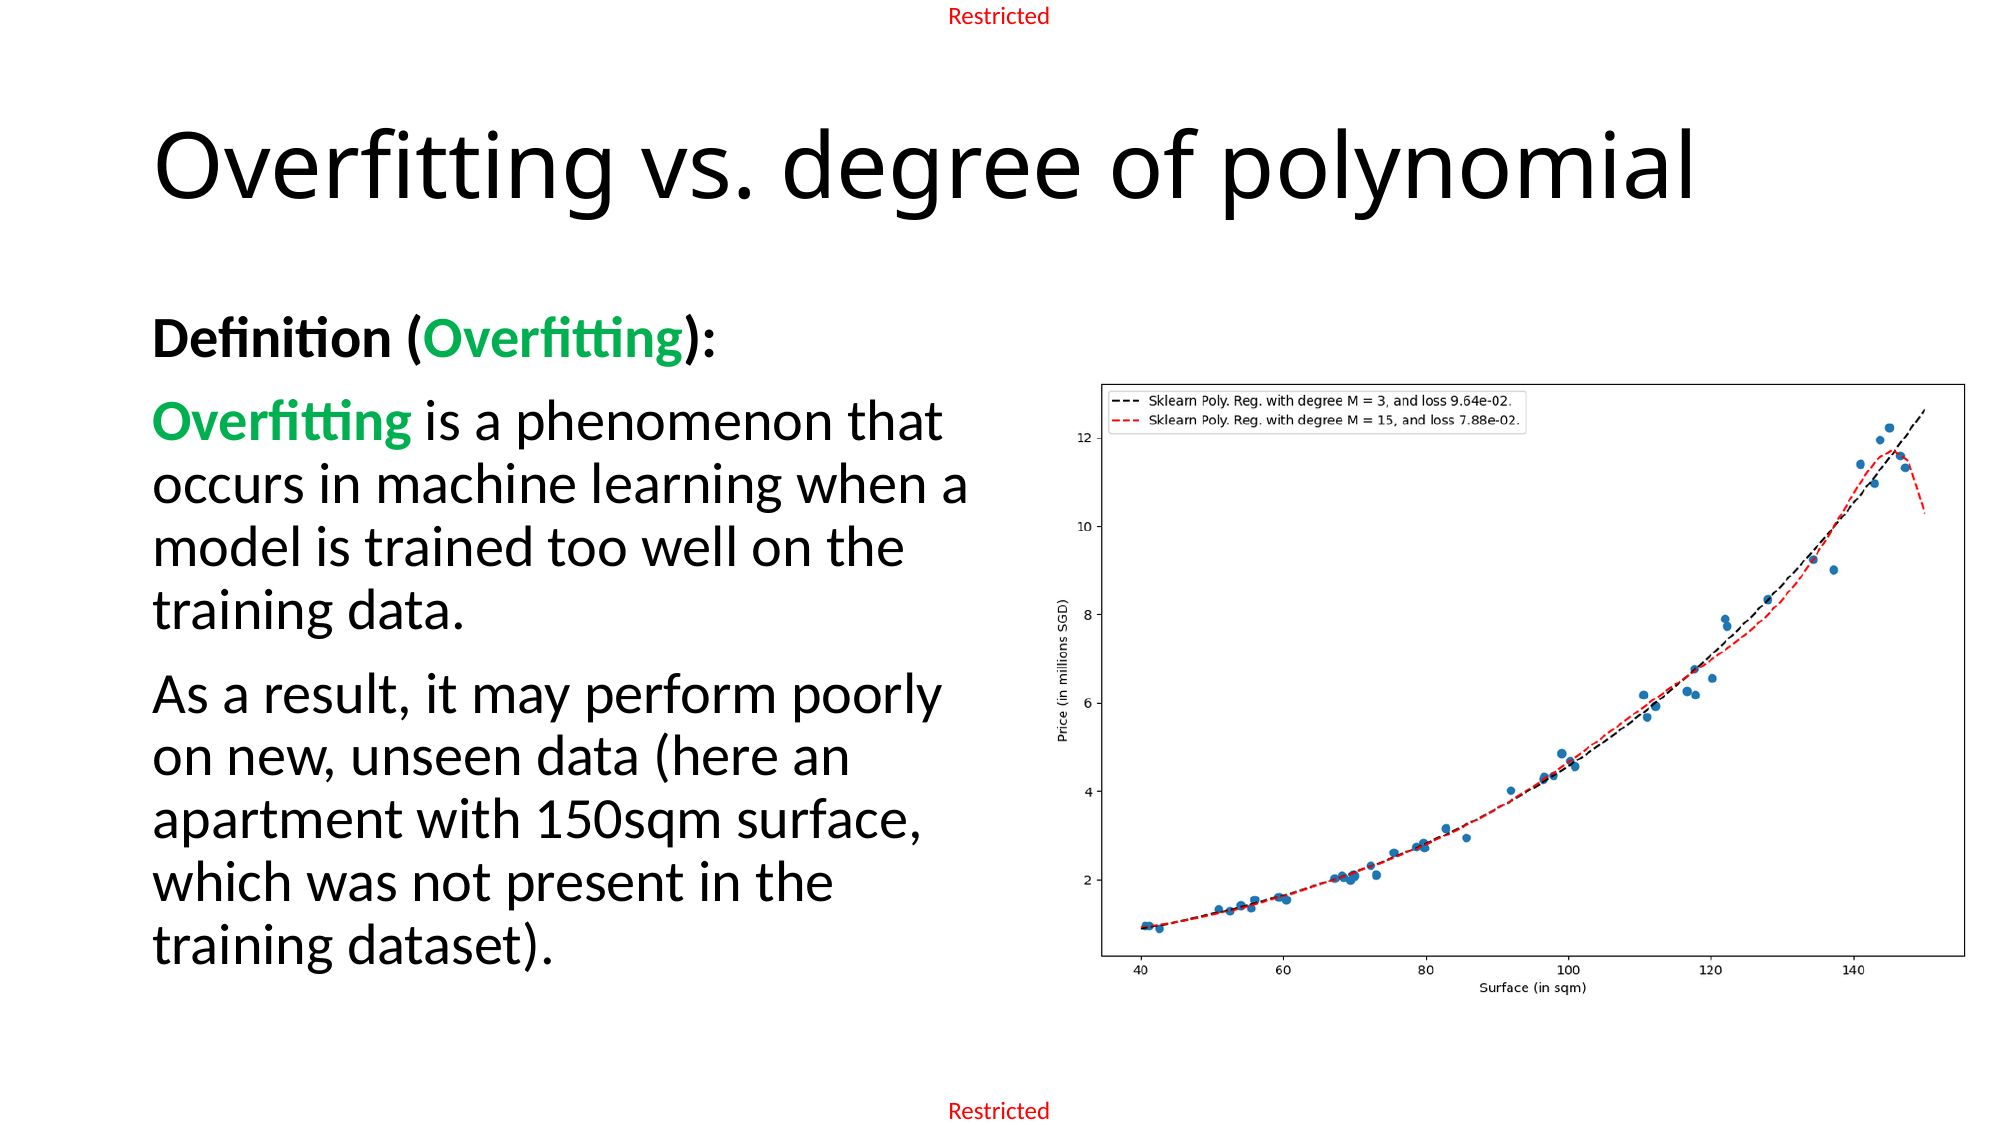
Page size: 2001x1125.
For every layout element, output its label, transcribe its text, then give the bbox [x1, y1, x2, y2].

title Overfitting vs. degree of polynomial [137, 59, 1863, 278]
list Definition (Overfitting): Overfitting is a phenomenon that occurs in machine learning when a model is trained too well on the training data. As a result, it may perform poorly on new, unseen data (here an apartment with 150sqm surface, which was not present in the training dataset). [137, 299, 988, 1014]
picture [1035, 378, 1971, 1003]
